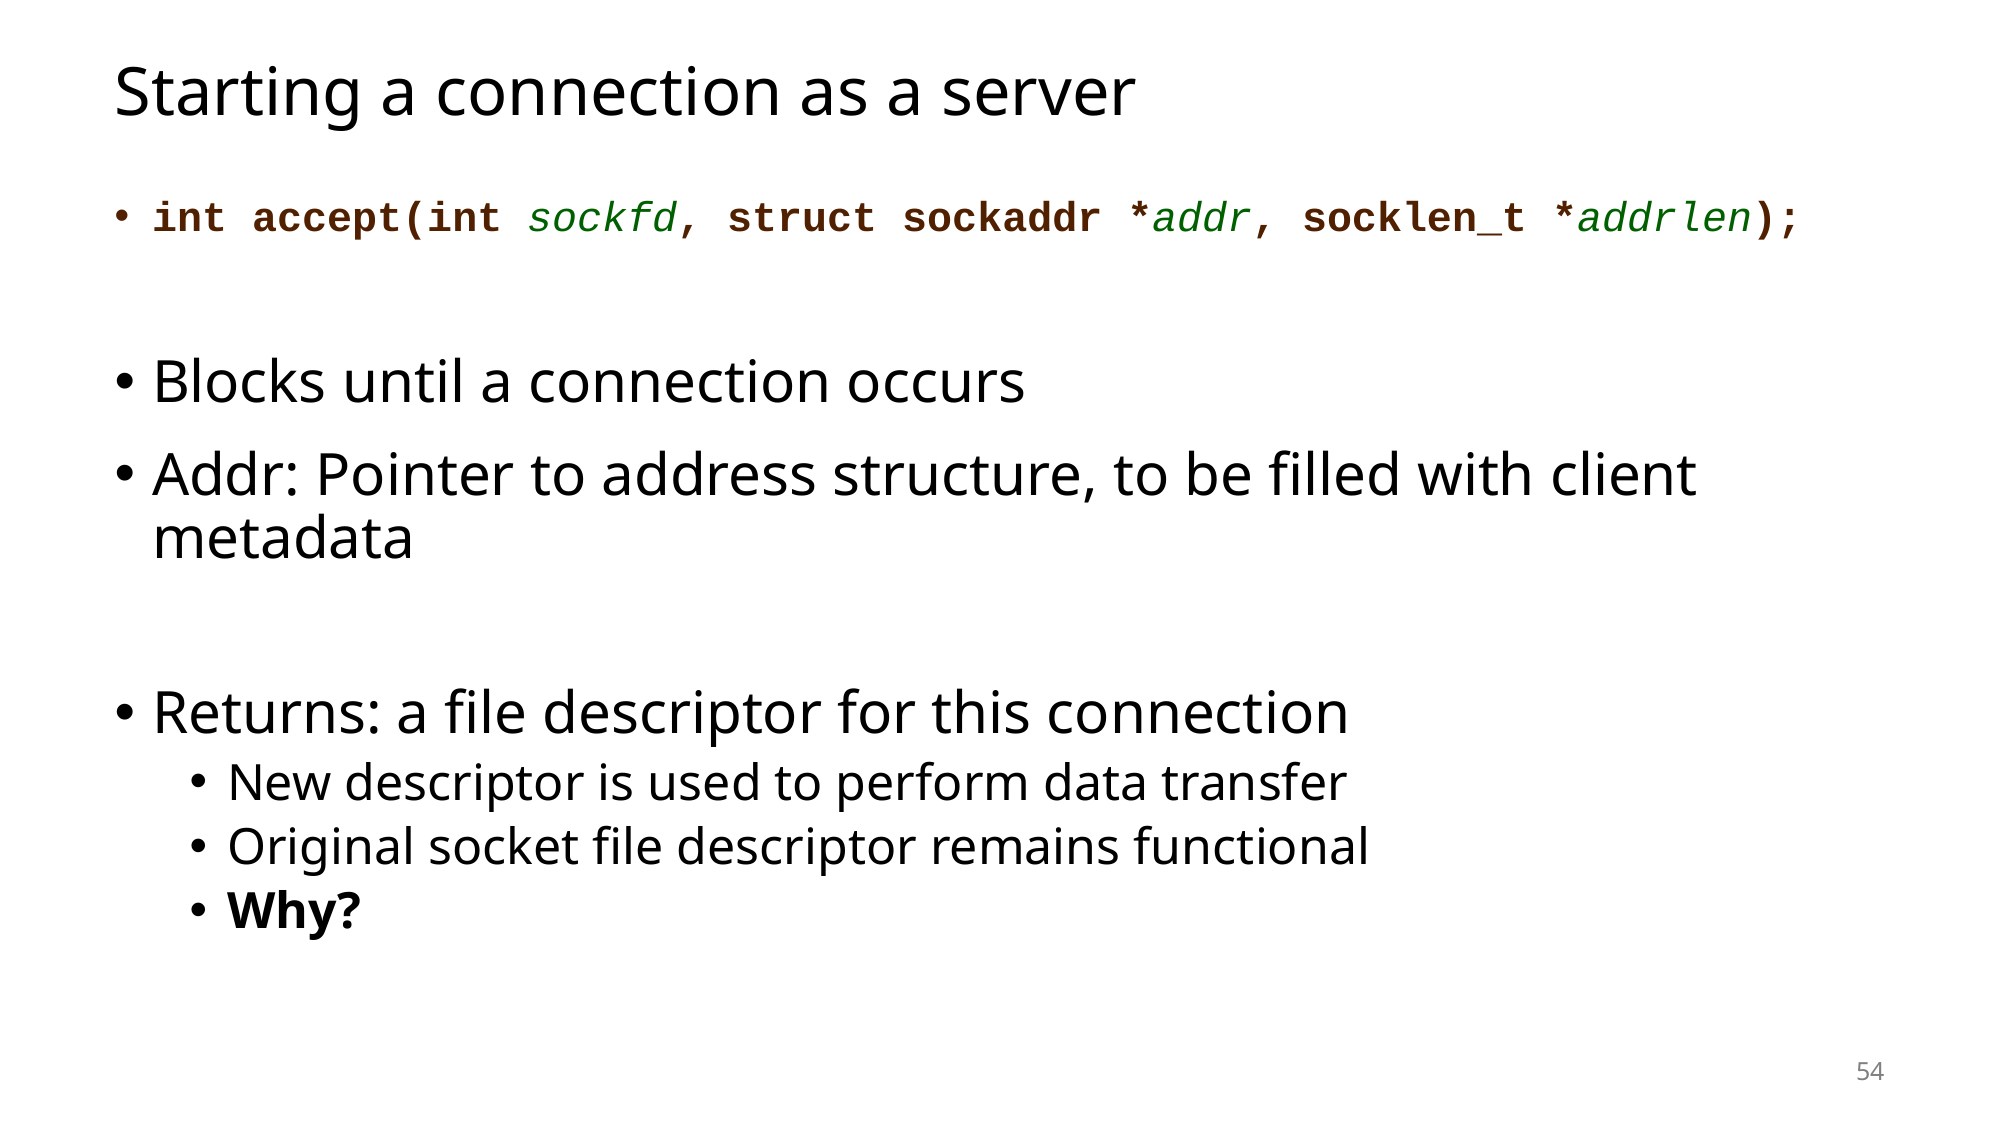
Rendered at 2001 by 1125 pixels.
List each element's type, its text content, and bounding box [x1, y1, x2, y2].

slide_number 54 [1749, 1042, 1900, 1103]
title Starting a connection as a server [99, 37, 1900, 150]
list int accept(int sockfd, struct sockaddr *addr, socklen_t *addrlen); Blocks until a connection occurs Addr: Pointer to address structure, to be filled with client metadata Returns: a file descriptor for this connection New descriptor is used to perform data transfer Original socket file descriptor remains functional Why? [99, 187, 1900, 1013]
